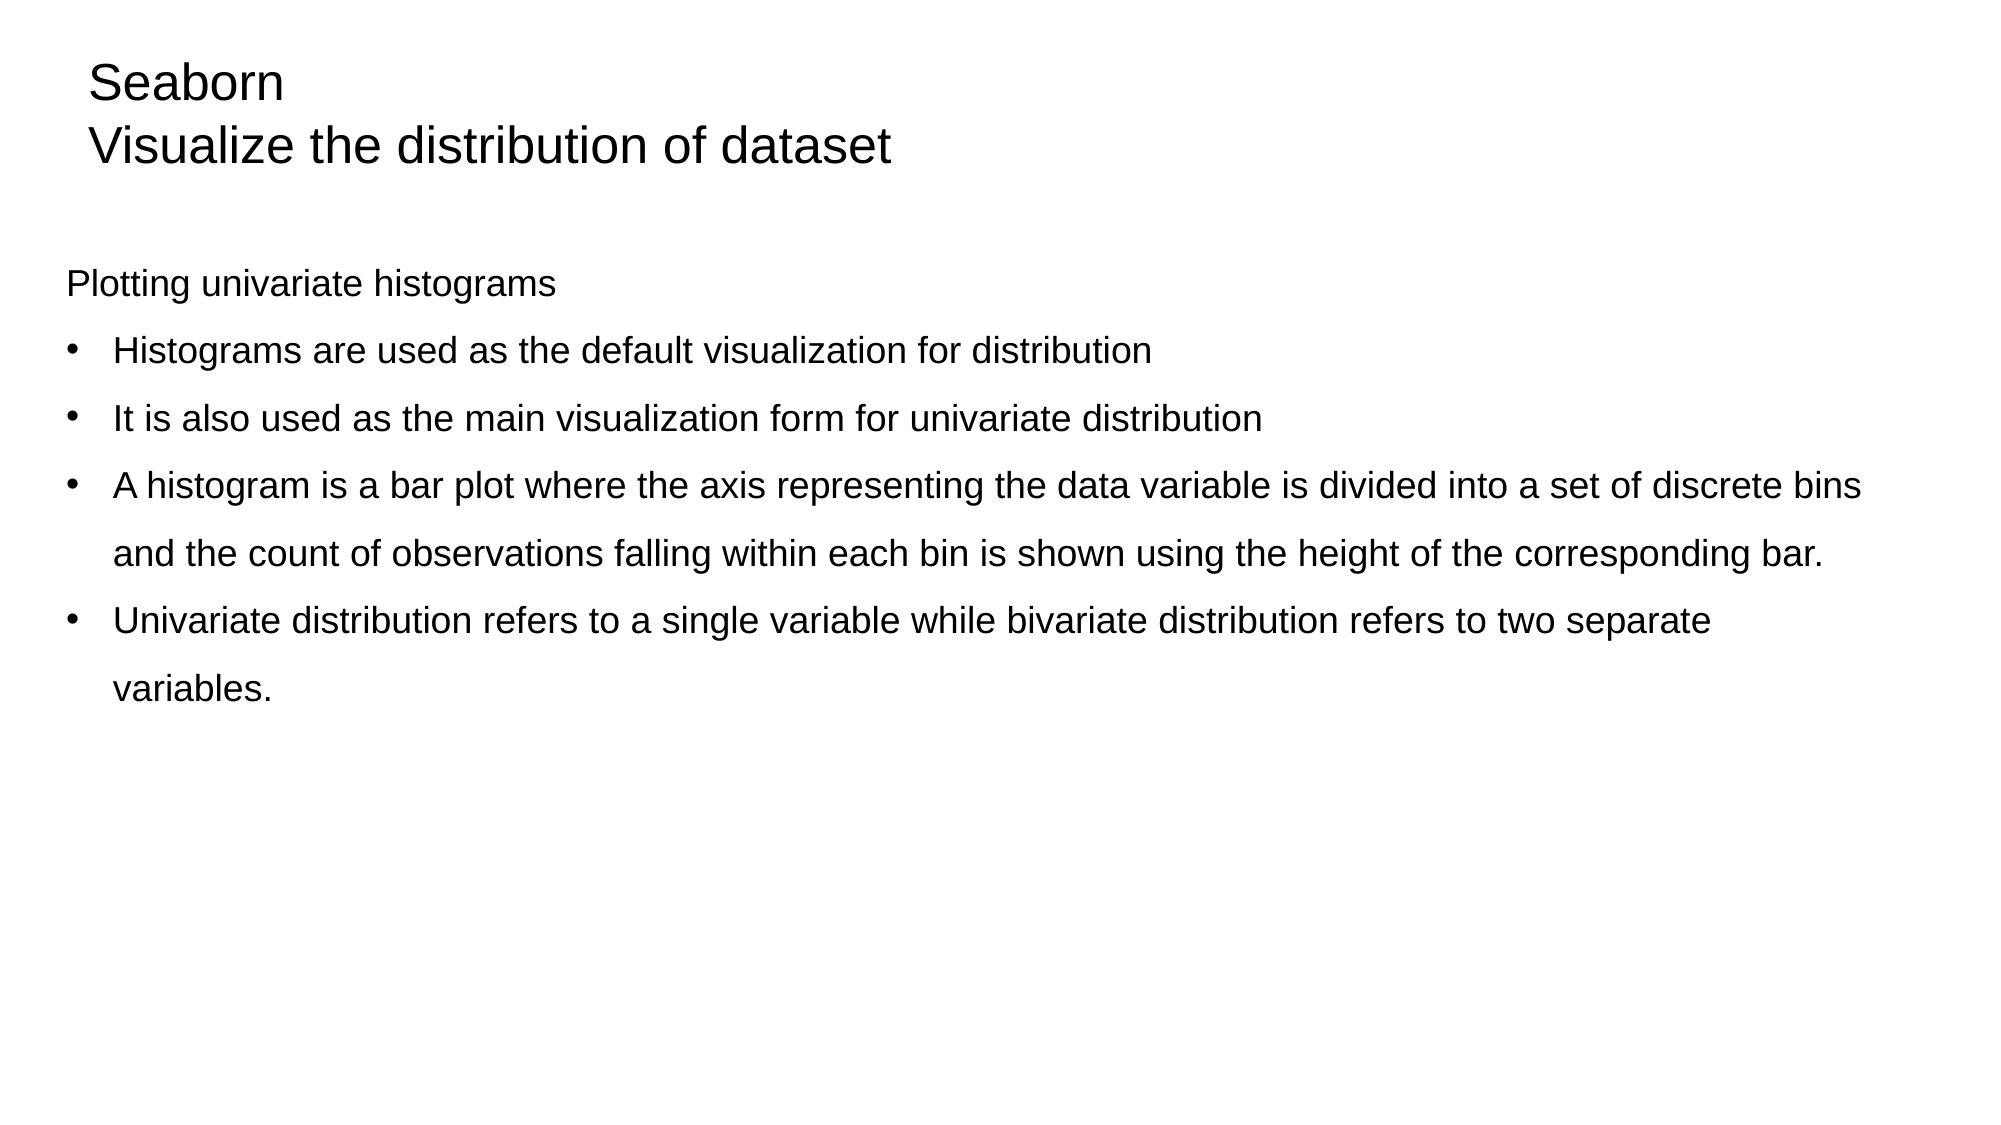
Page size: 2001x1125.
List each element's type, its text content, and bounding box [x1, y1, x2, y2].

text_box Seaborn Visualize the distribution of dataset [68, 28, 1932, 154]
text_box Plotting univariate histograms Histograms are used as the default visualization for distribution It is also used as the main visualization form for univariate distribution A histogram is a bar plot where the axis representing the data variable is divided into a set of discrete bins and the count of observations falling within each bin is shown using the height of the corresponding bar. Univariate distribution refers to a single variable while bivariate distribution refers to two separate variables. [50, 228, 1878, 919]
